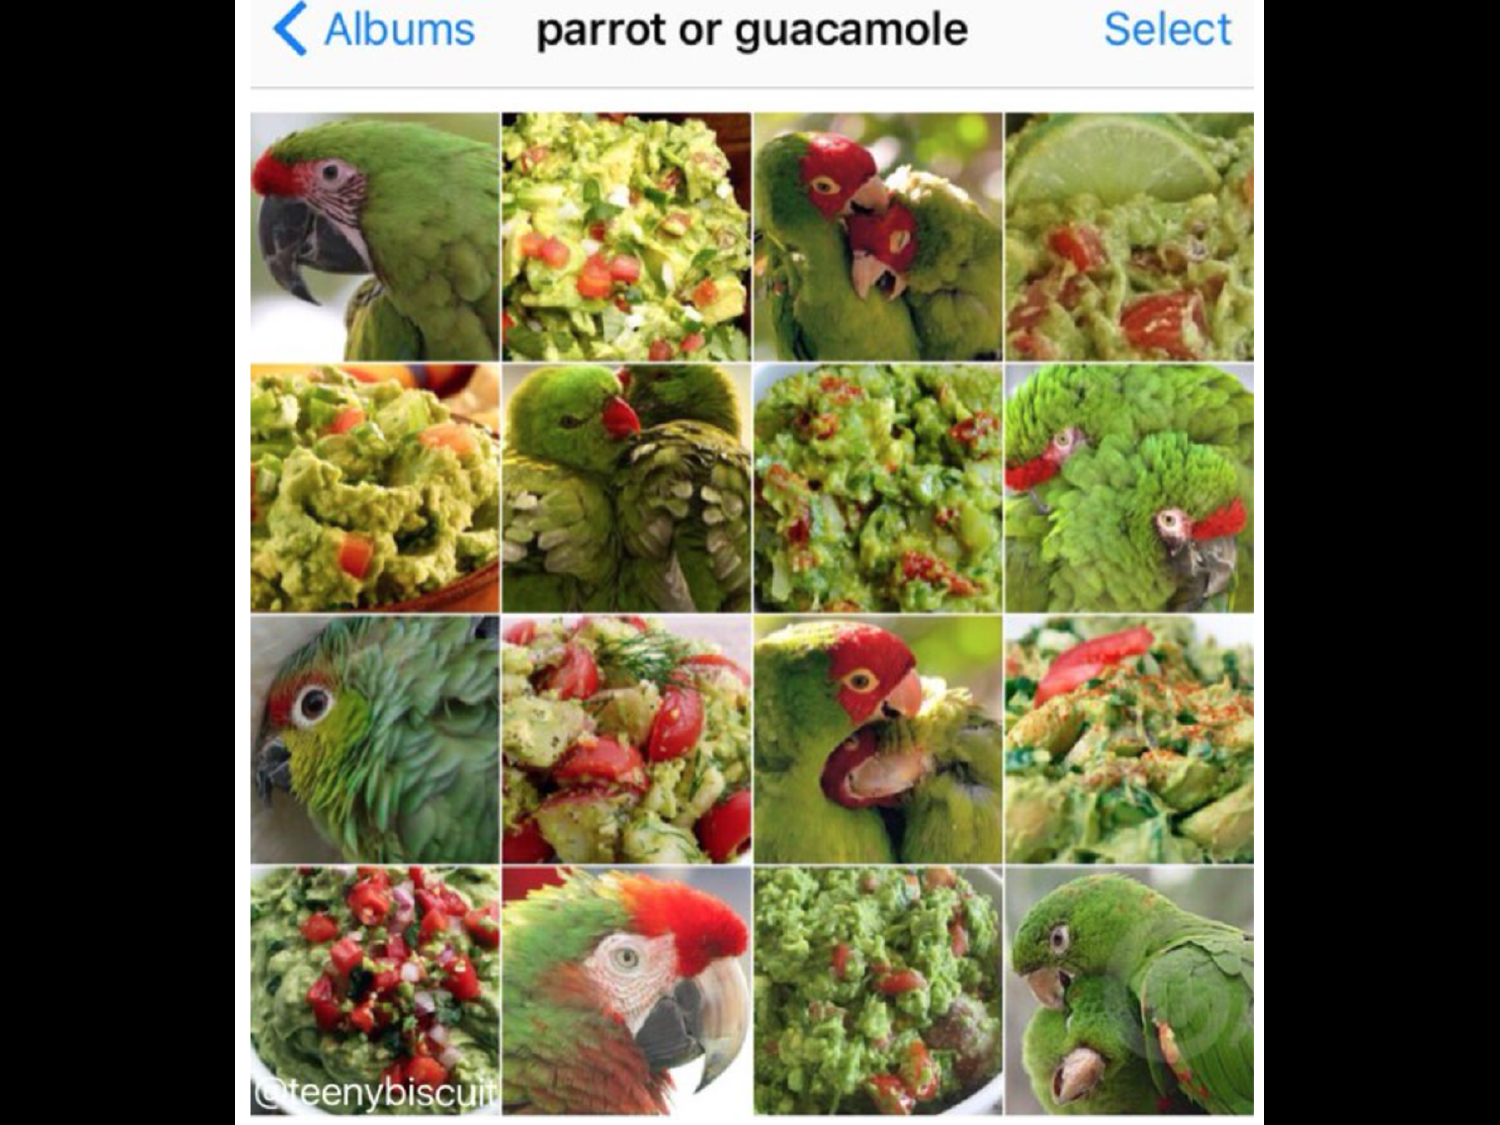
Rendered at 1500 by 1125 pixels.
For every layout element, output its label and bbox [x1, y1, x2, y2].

picture [235, 0, 1264, 1125]
